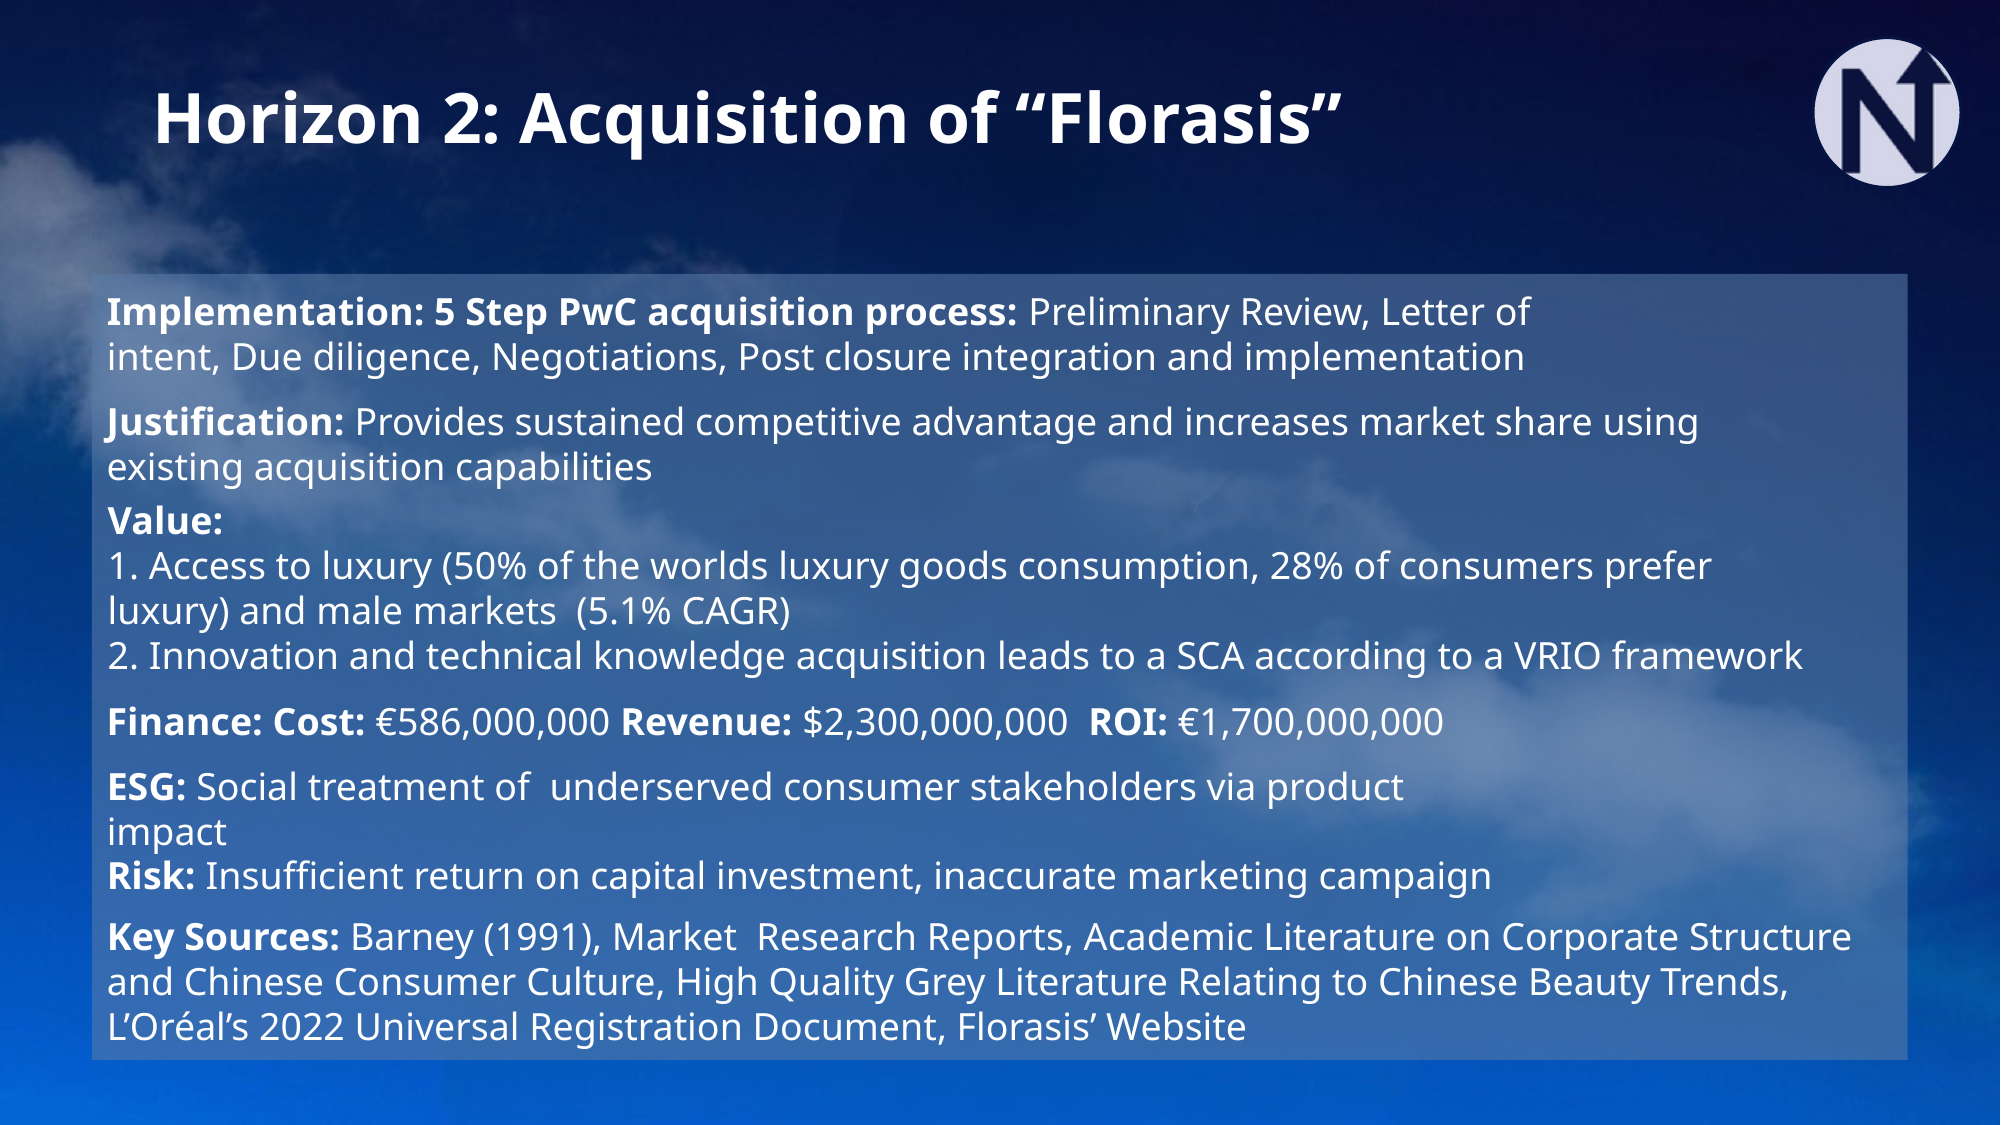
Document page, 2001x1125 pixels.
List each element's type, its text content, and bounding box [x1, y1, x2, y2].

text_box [91, 253, 1908, 1061]
picture [0, 0, 2000, 1125]
text_box Horizon 2: Acquisition of “Florasis” [152, 69, 1725, 158]
